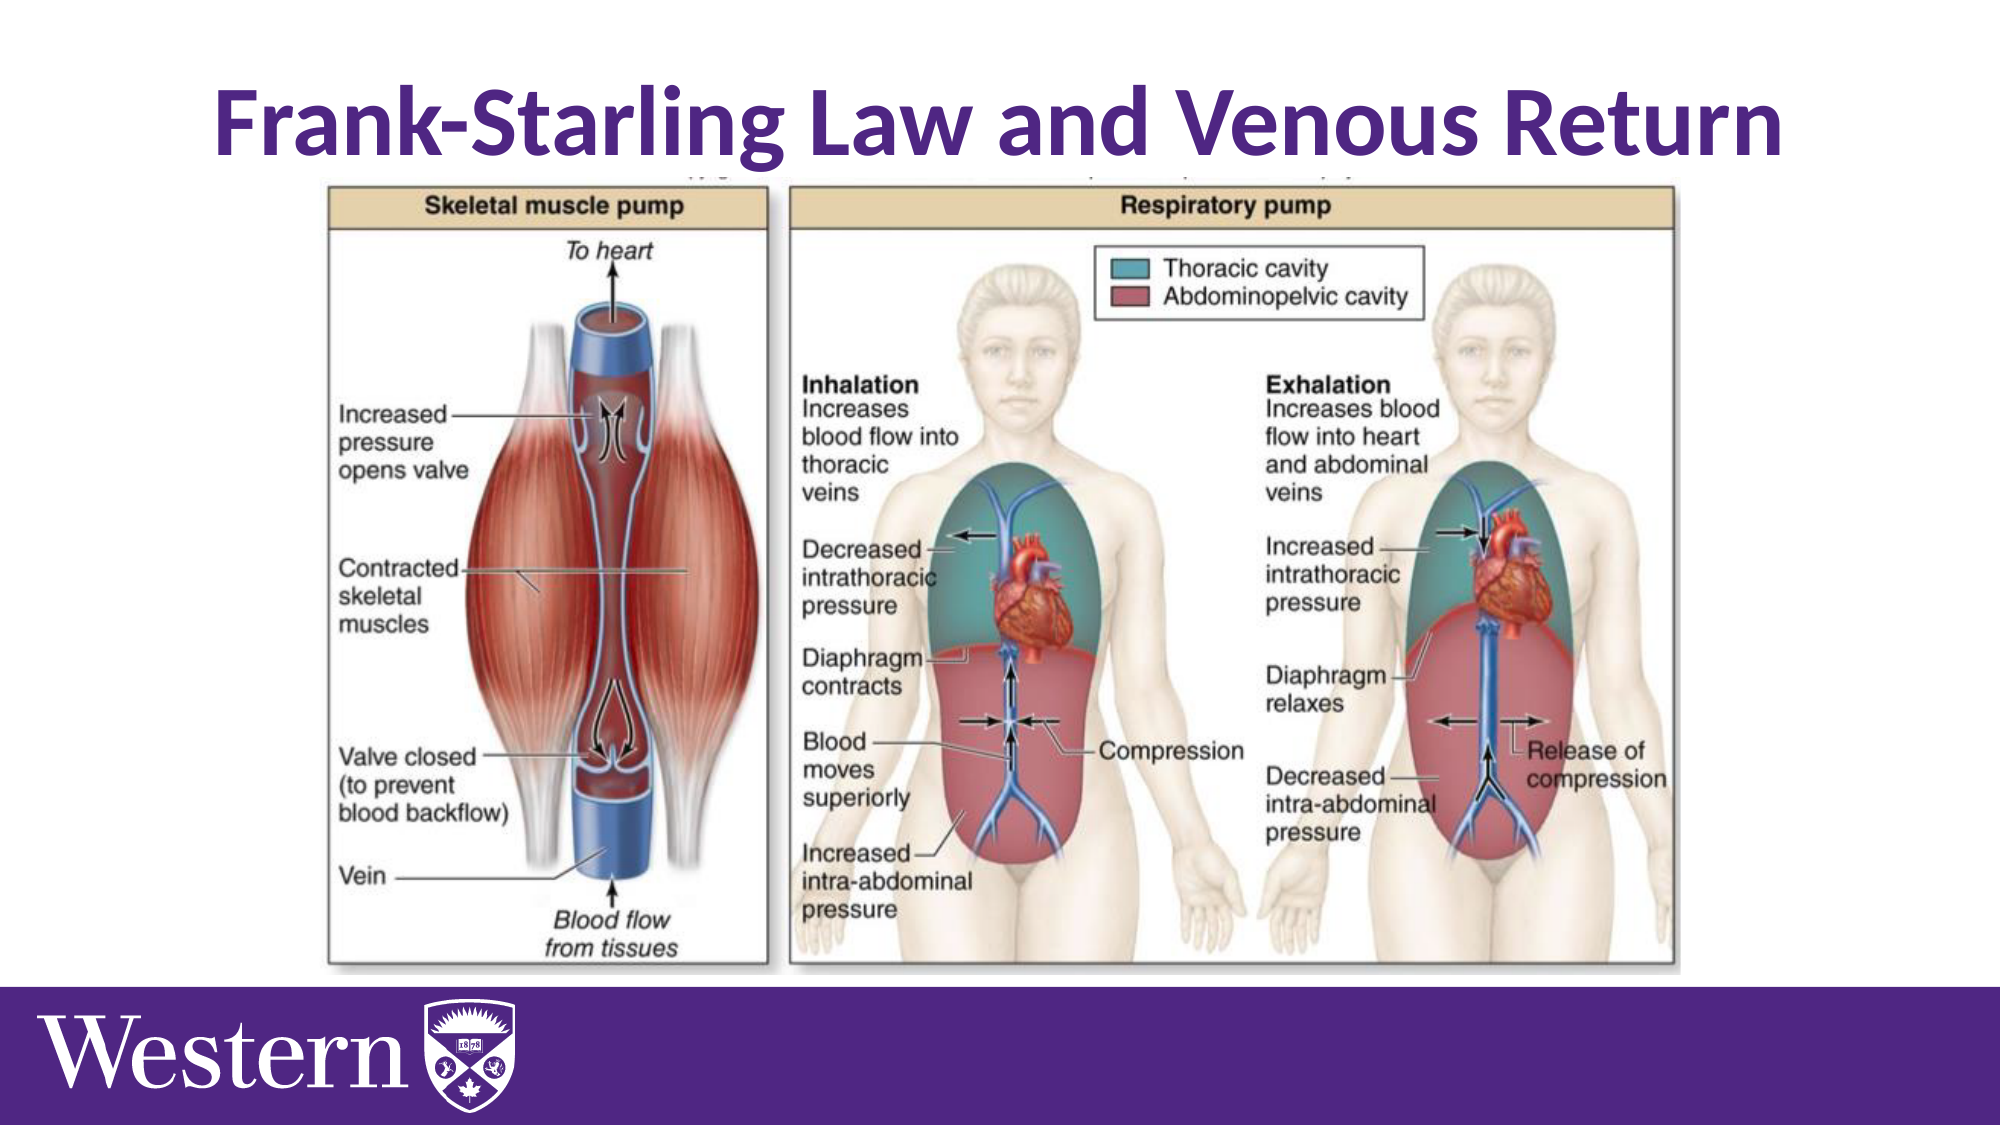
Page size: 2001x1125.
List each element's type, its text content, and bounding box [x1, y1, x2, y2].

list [319, 177, 1681, 975]
picture [37, 999, 515, 1113]
title Frank-Starling Law and Venous Return [137, 32, 1863, 213]
text_box [0, 986, 2000, 1125]
